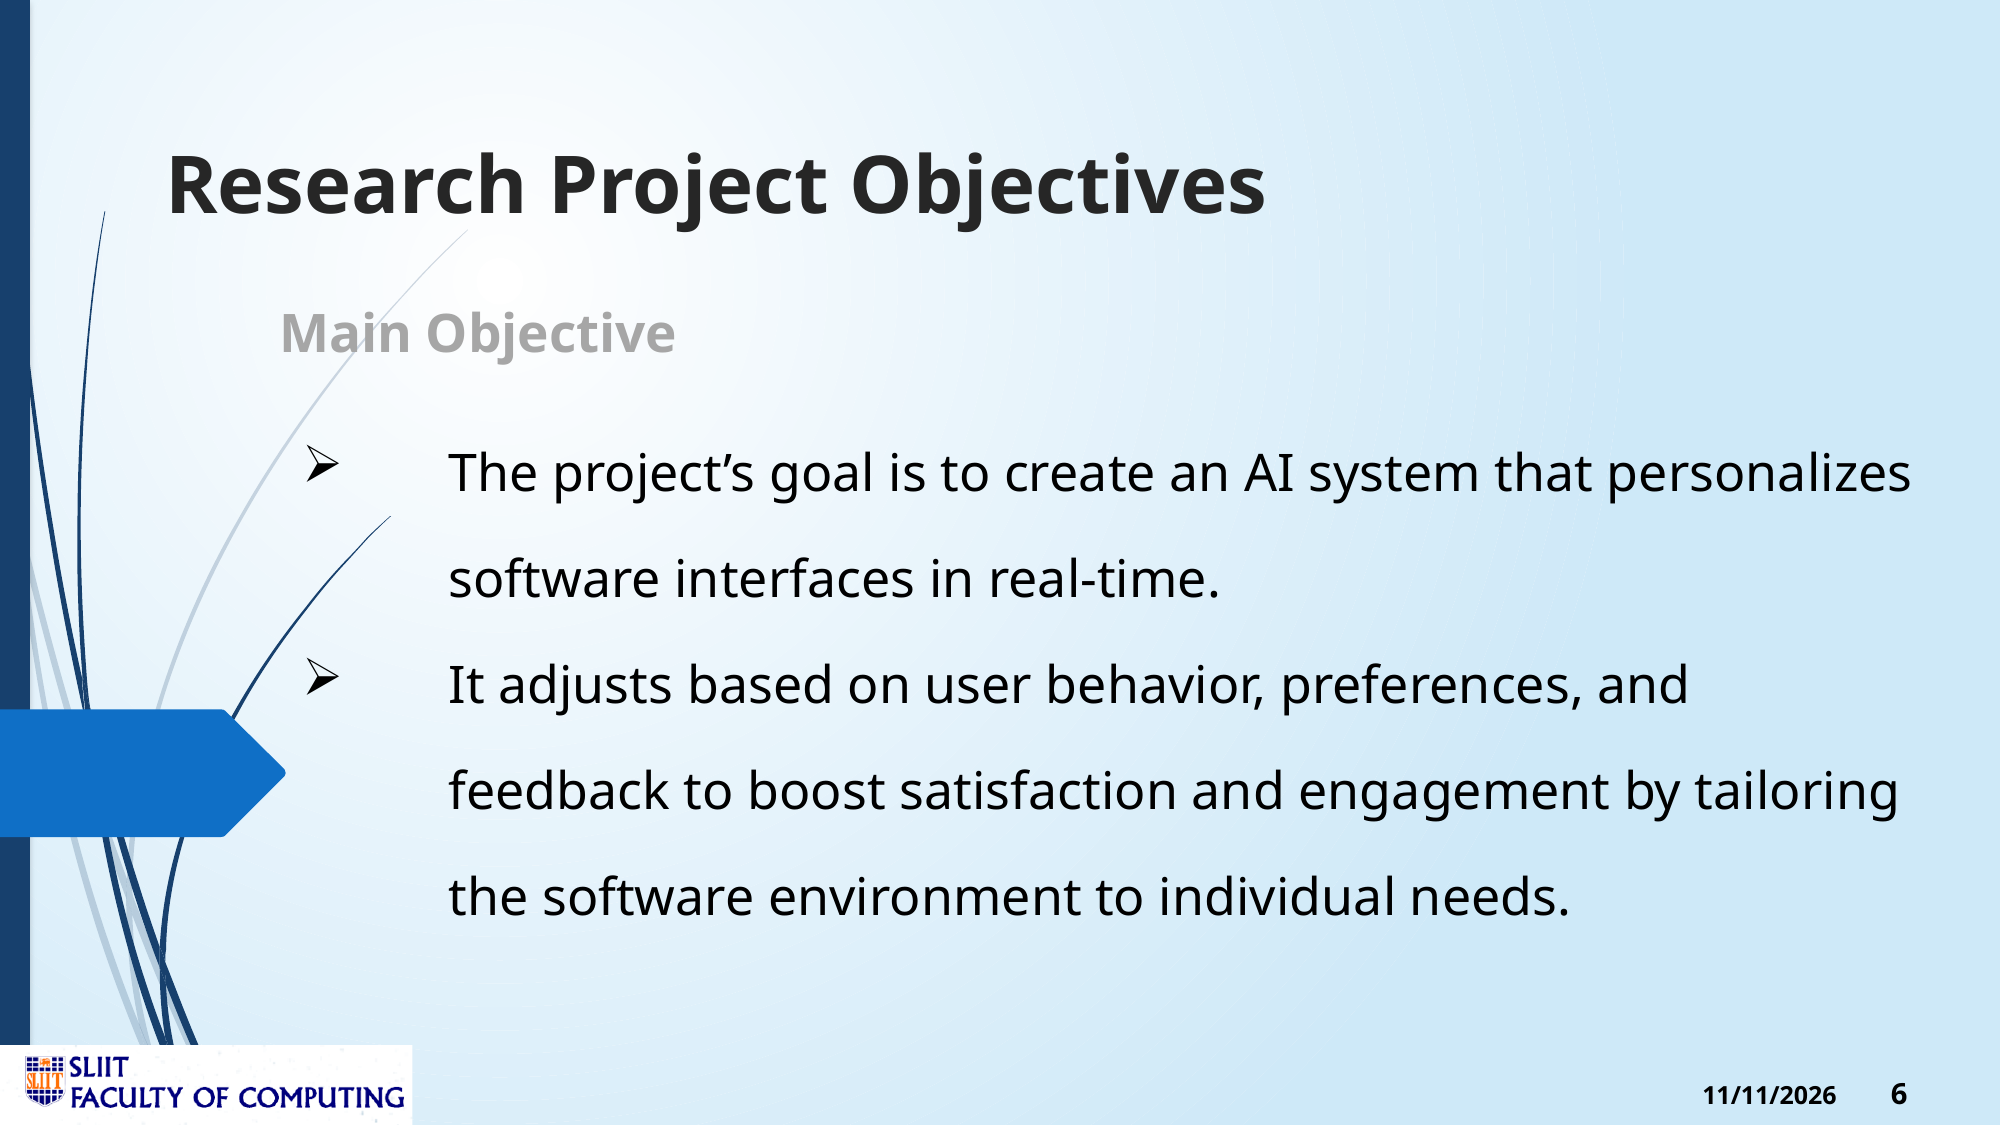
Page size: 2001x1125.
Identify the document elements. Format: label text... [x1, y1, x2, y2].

text_box The project’s goal is to create an AI system that personalizes software interfaces in real-time. It adjusts based on user behavior, preferences, and feedback to boost satisfaction and engagement by tailoring the software environment to individual needs. [287, 372, 1942, 973]
picture [0, 1045, 413, 1125]
subtitle Main Objective [264, 237, 842, 372]
title Research Project Objectives [150, 125, 1589, 238]
